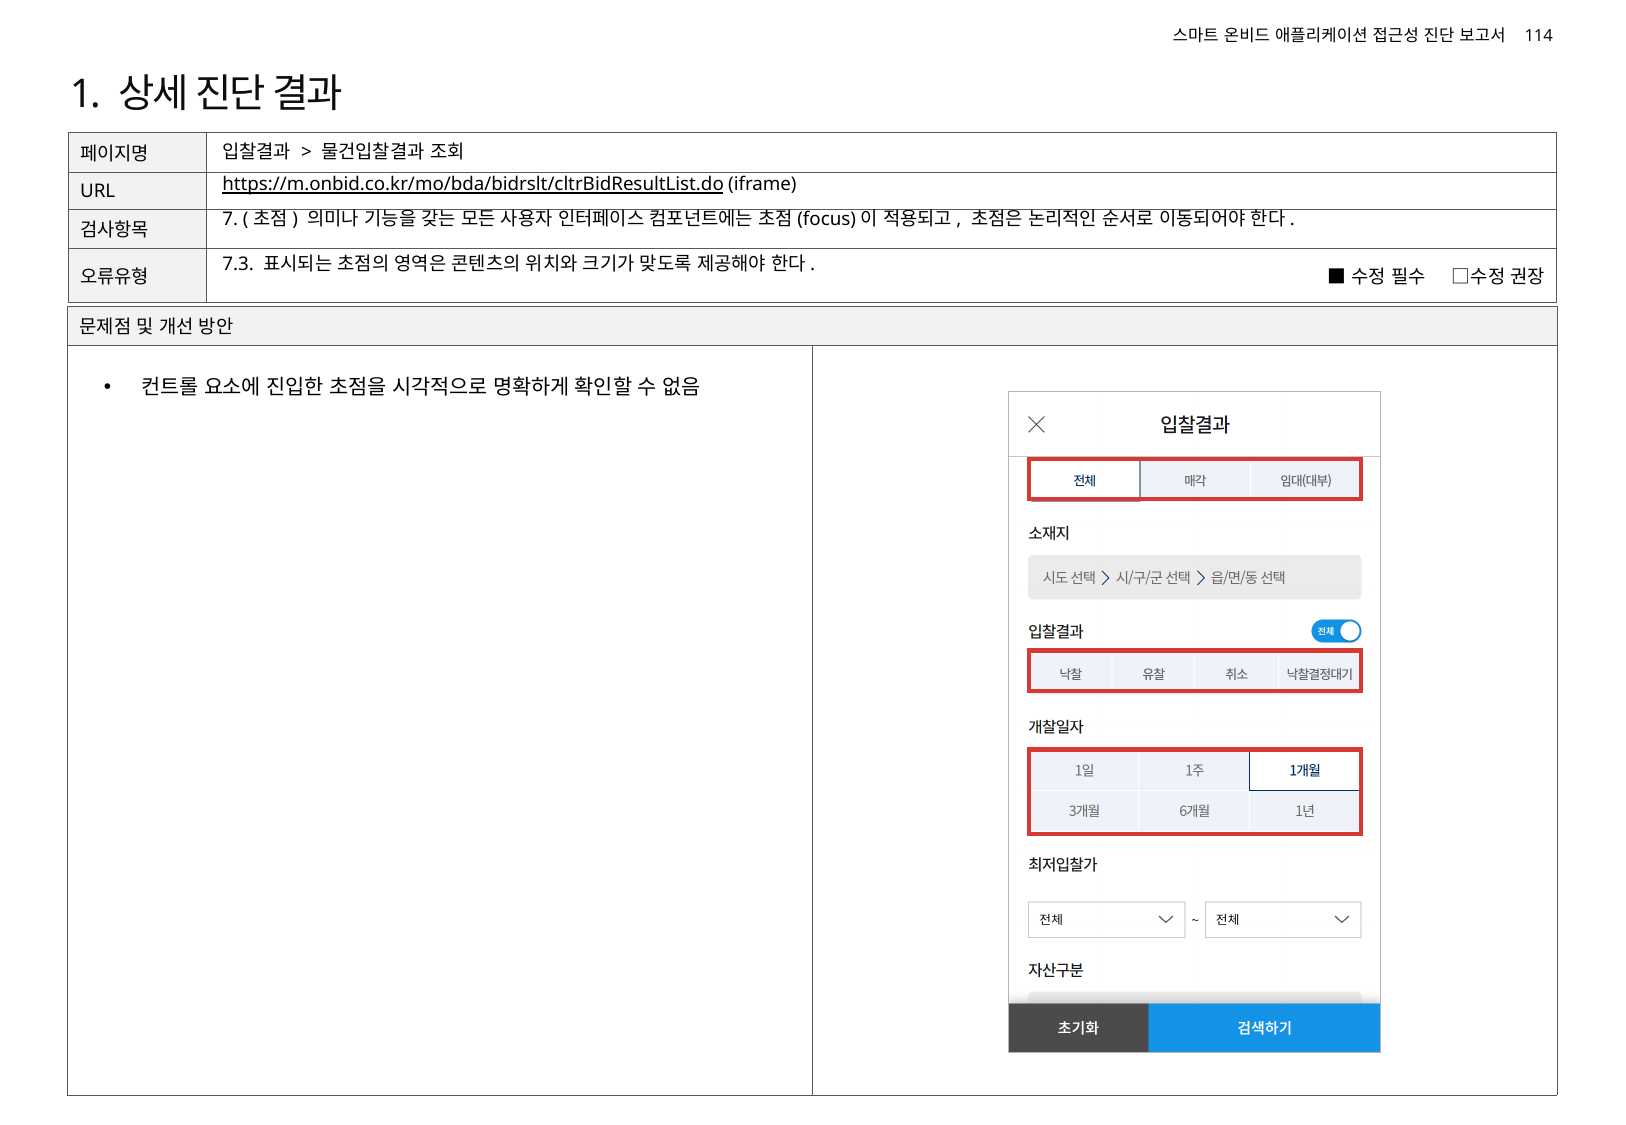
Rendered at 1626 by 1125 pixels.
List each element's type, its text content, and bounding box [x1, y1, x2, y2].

list 컨트롤 요소에 진입한 초점을 시각적으로 명확하게 확인할 수 없음 [103, 368, 778, 469]
list 7. (초점) 의미나 기능을 갖는 모든 사용자 인터페이스 컴포넌트에는 초점(focus)이 적용되고, 초점은 논리적인 순서로 이동되어야 한다. [207, 201, 1557, 236]
picture [1008, 391, 1381, 1053]
list 7.3. 표시되는 초점의 영역은 콘텐츠의 위치와 크기가 맞도록 제공해야 한다. [207, 235, 1293, 291]
list https://m.onbid.co.kr/mo/bda/bidrslt/cltrBidResultList.do (iframe) [207, 167, 1557, 201]
list 입찰결과 > 물건입찰결과 조회 [207, 133, 1557, 167]
title 1. 상세 진단 결과 [69, 72, 1126, 117]
